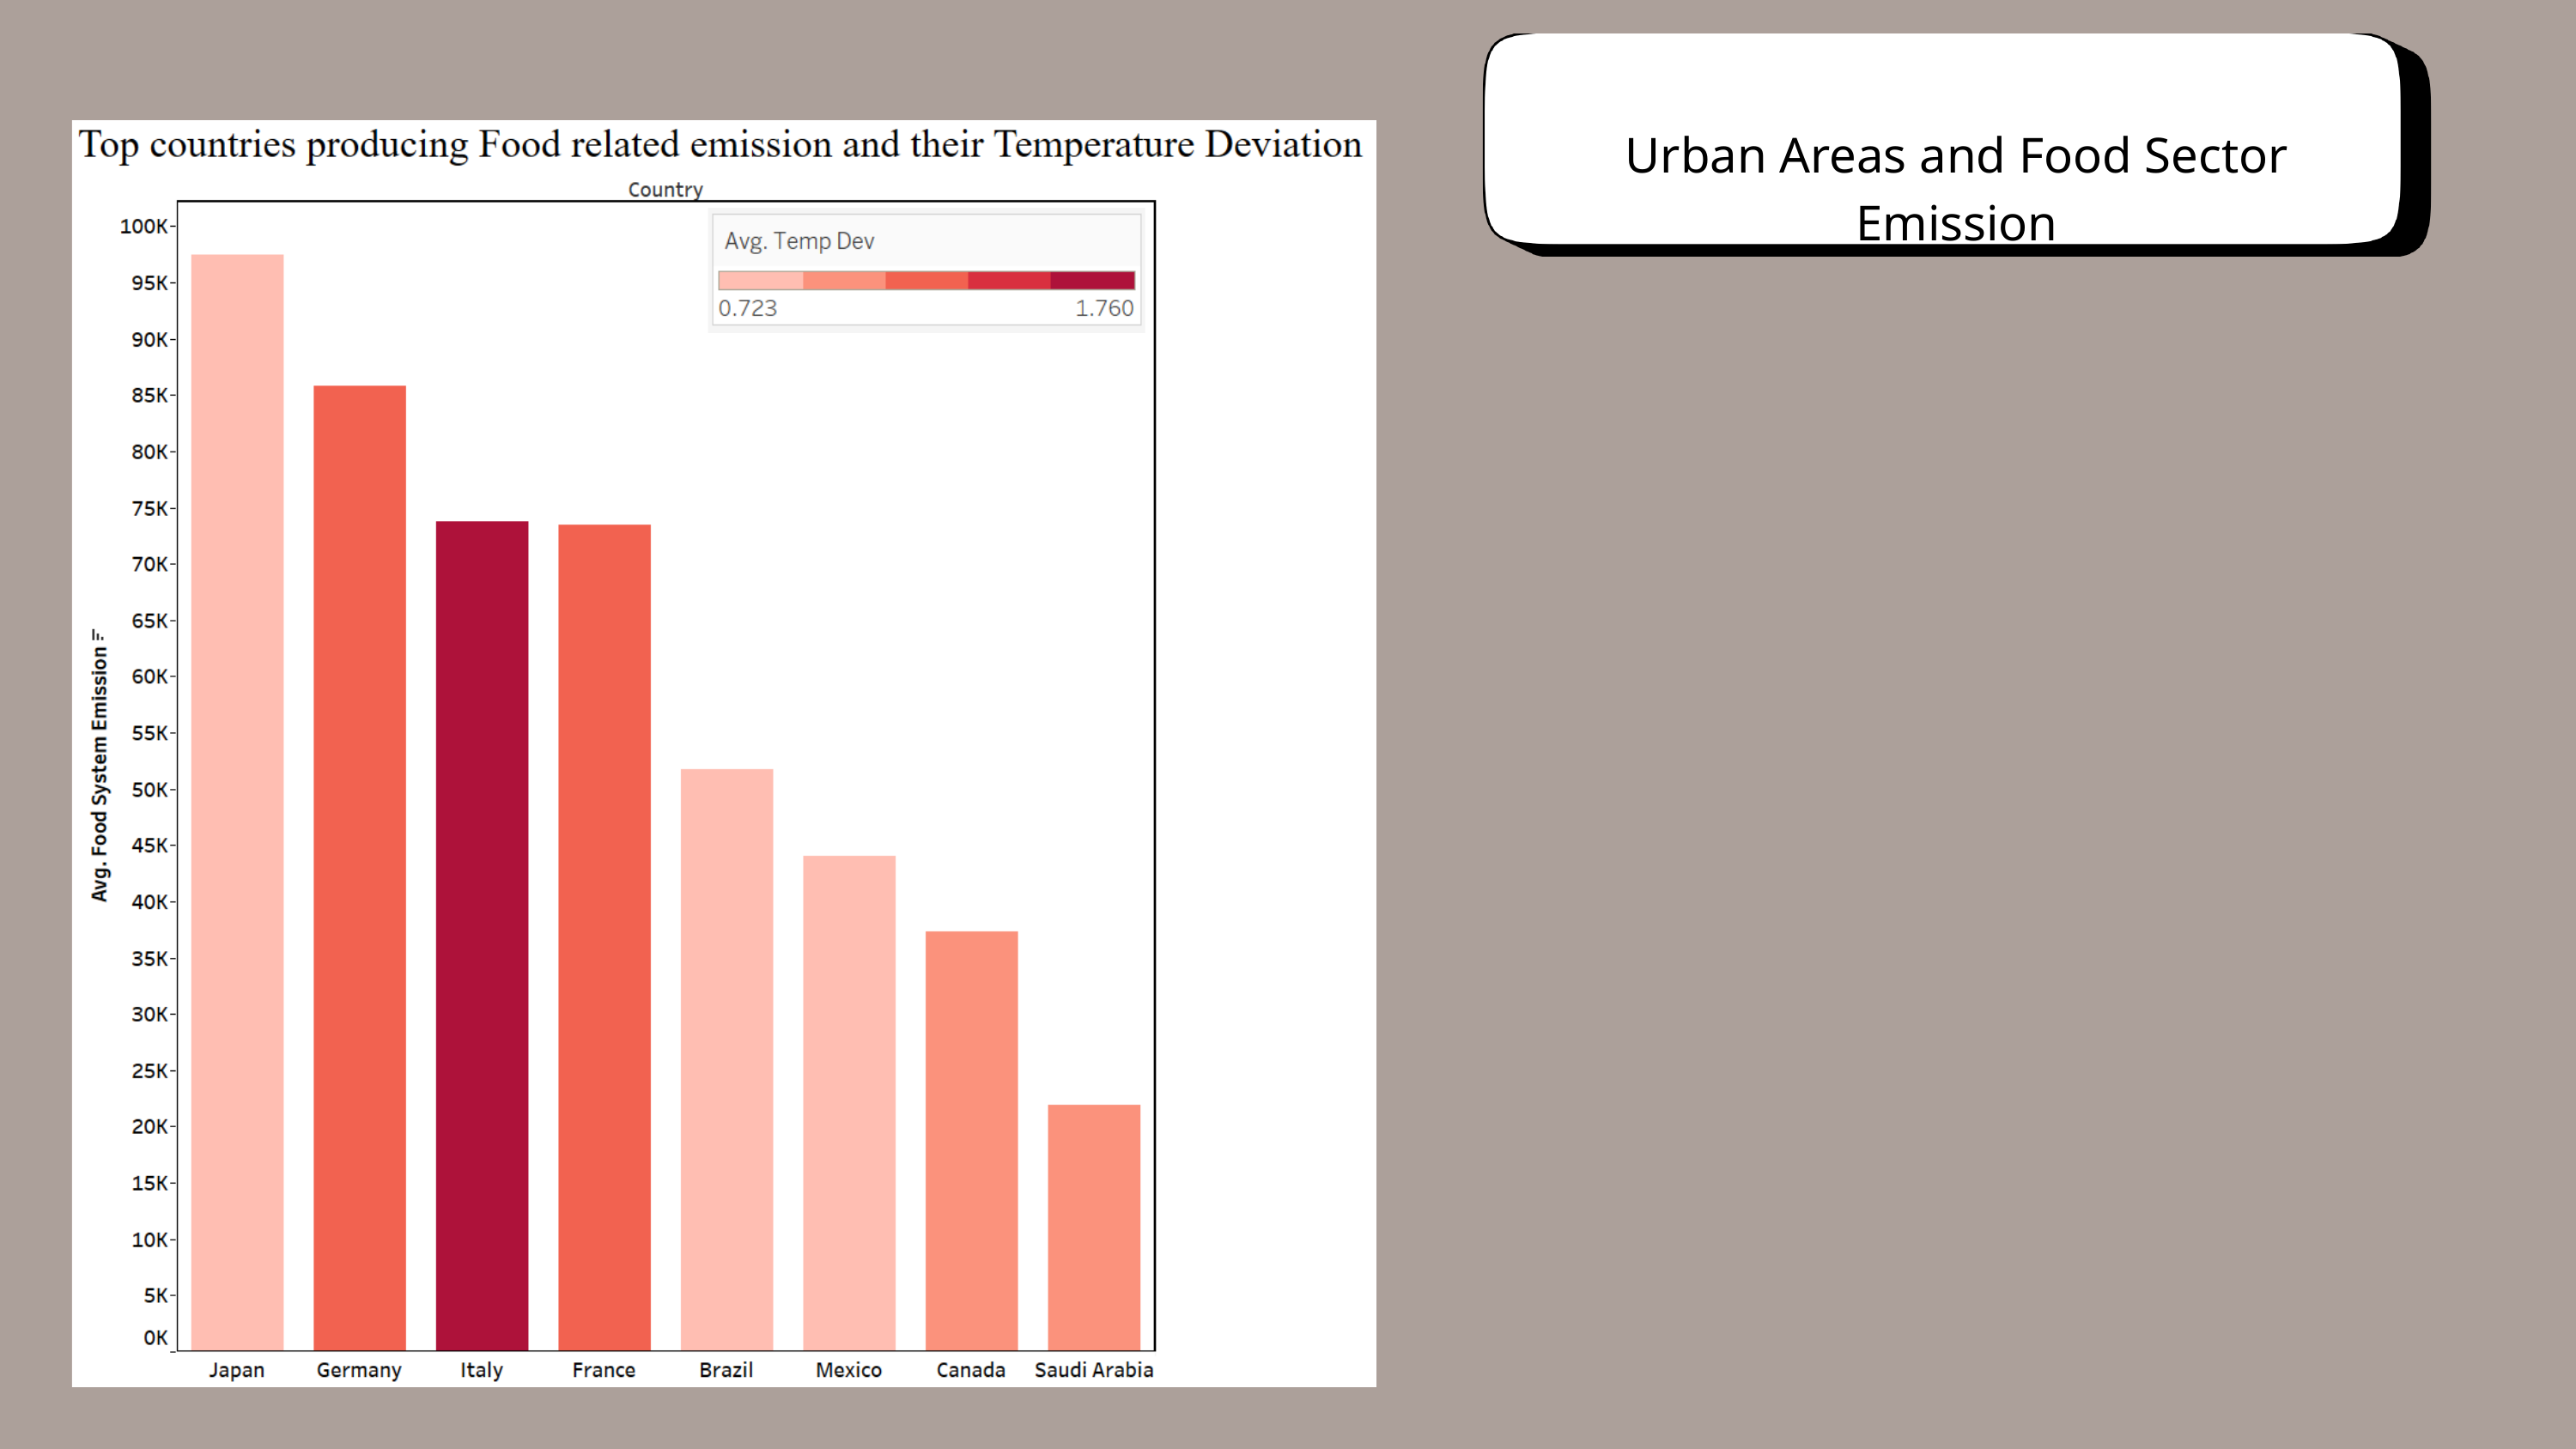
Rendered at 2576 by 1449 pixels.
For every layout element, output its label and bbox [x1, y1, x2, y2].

text_box [71, 120, 1376, 1388]
text_box [1482, 33, 2432, 257]
